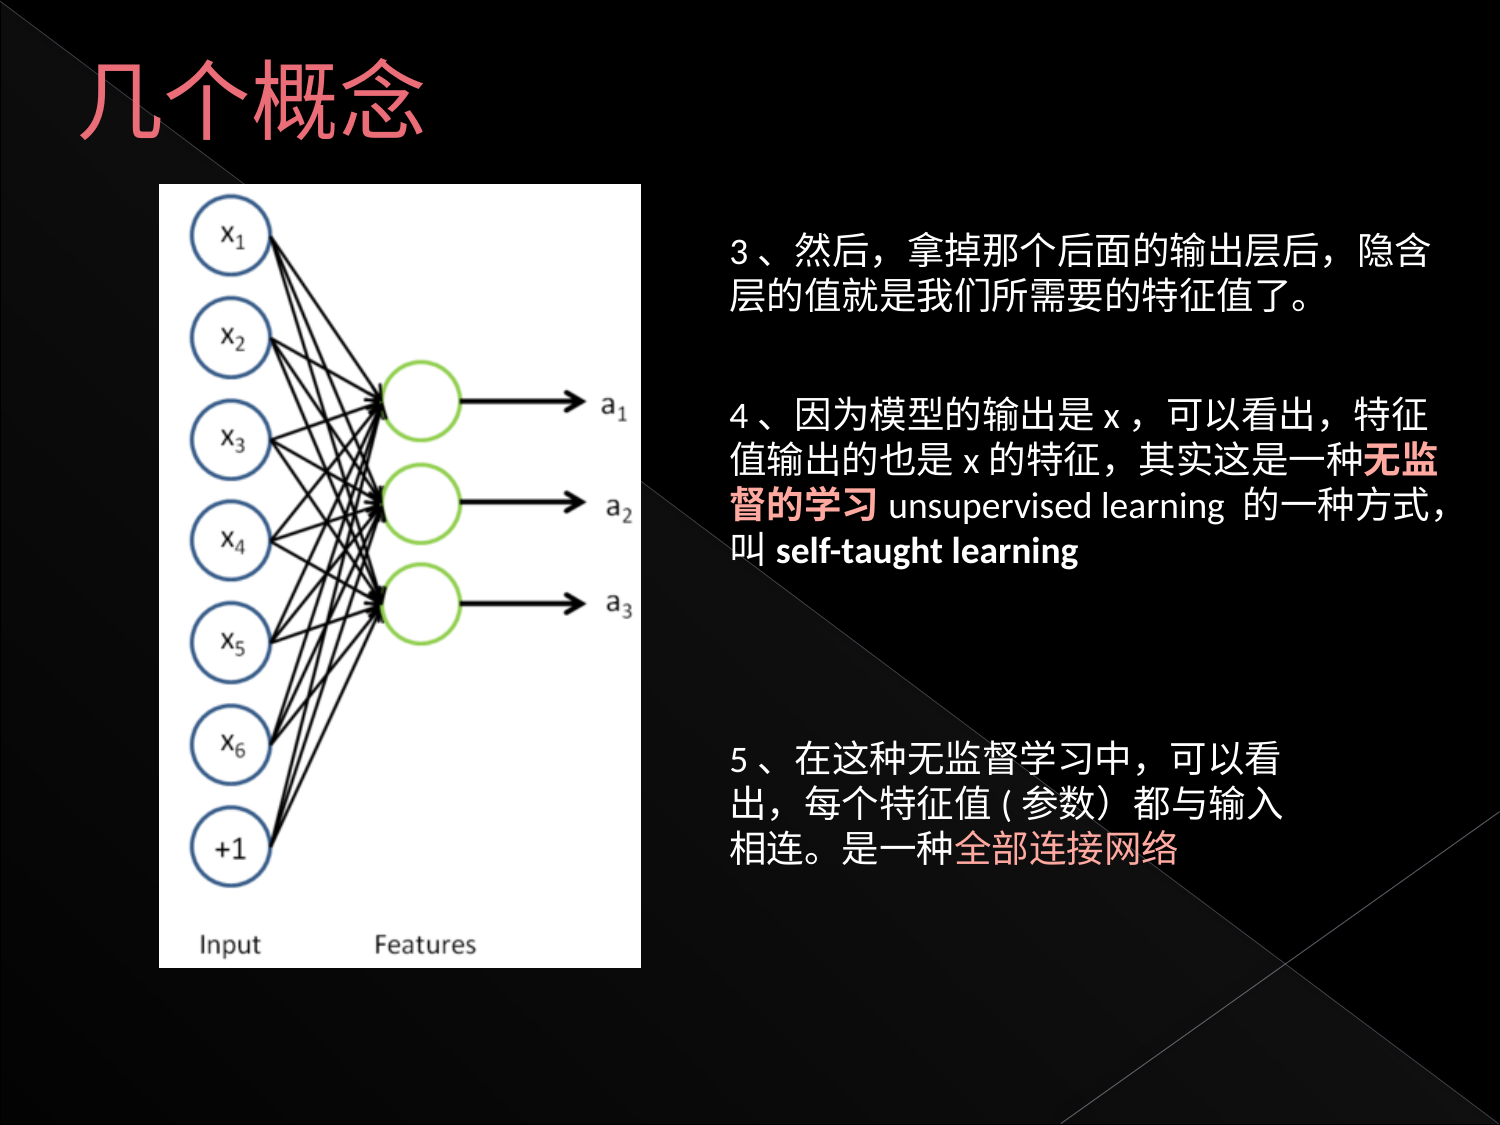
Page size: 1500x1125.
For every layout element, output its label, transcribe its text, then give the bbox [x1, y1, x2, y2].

text_box 5、在这种无监督学习中，可以看出，每个特征值(参数）都与输入相连。是一种全部连接网络 [714, 727, 1306, 878]
text_box 3、然后，拿掉那个后面的输出层后，隐含层的值就是我们所需要的特征值了。 [714, 219, 1465, 325]
picture [159, 184, 641, 968]
title 几个概念 [0, 0, 1333, 214]
text_box 4、因为模型的输出是x，可以看出，特征值输出的也是x的特征，其实这是一种无监督的学习unsupervised learning 的一种方式，叫self-taught learning [714, 383, 1465, 579]
